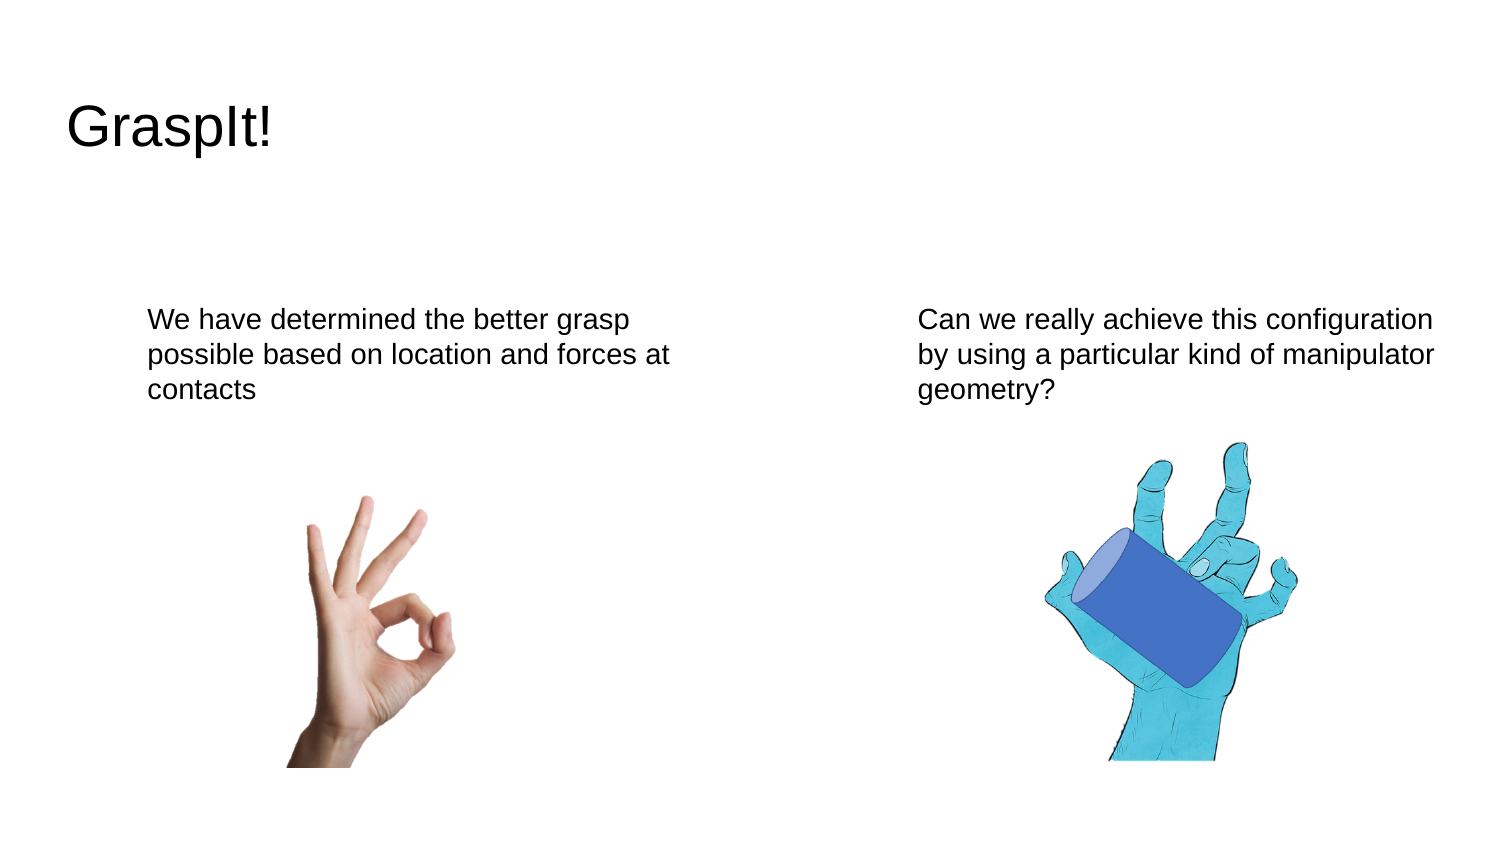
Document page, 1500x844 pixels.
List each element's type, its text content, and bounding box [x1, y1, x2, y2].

text_box Can we really achieve this configuration by using a particular kind of manipulator geometry? [902, 285, 1461, 421]
picture [995, 425, 1368, 798]
title GraspIt! [51, 72, 1449, 167]
picture [223, 454, 537, 768]
text_box We have determined the better grasp possible based on location and forces at contacts [132, 285, 690, 421]
